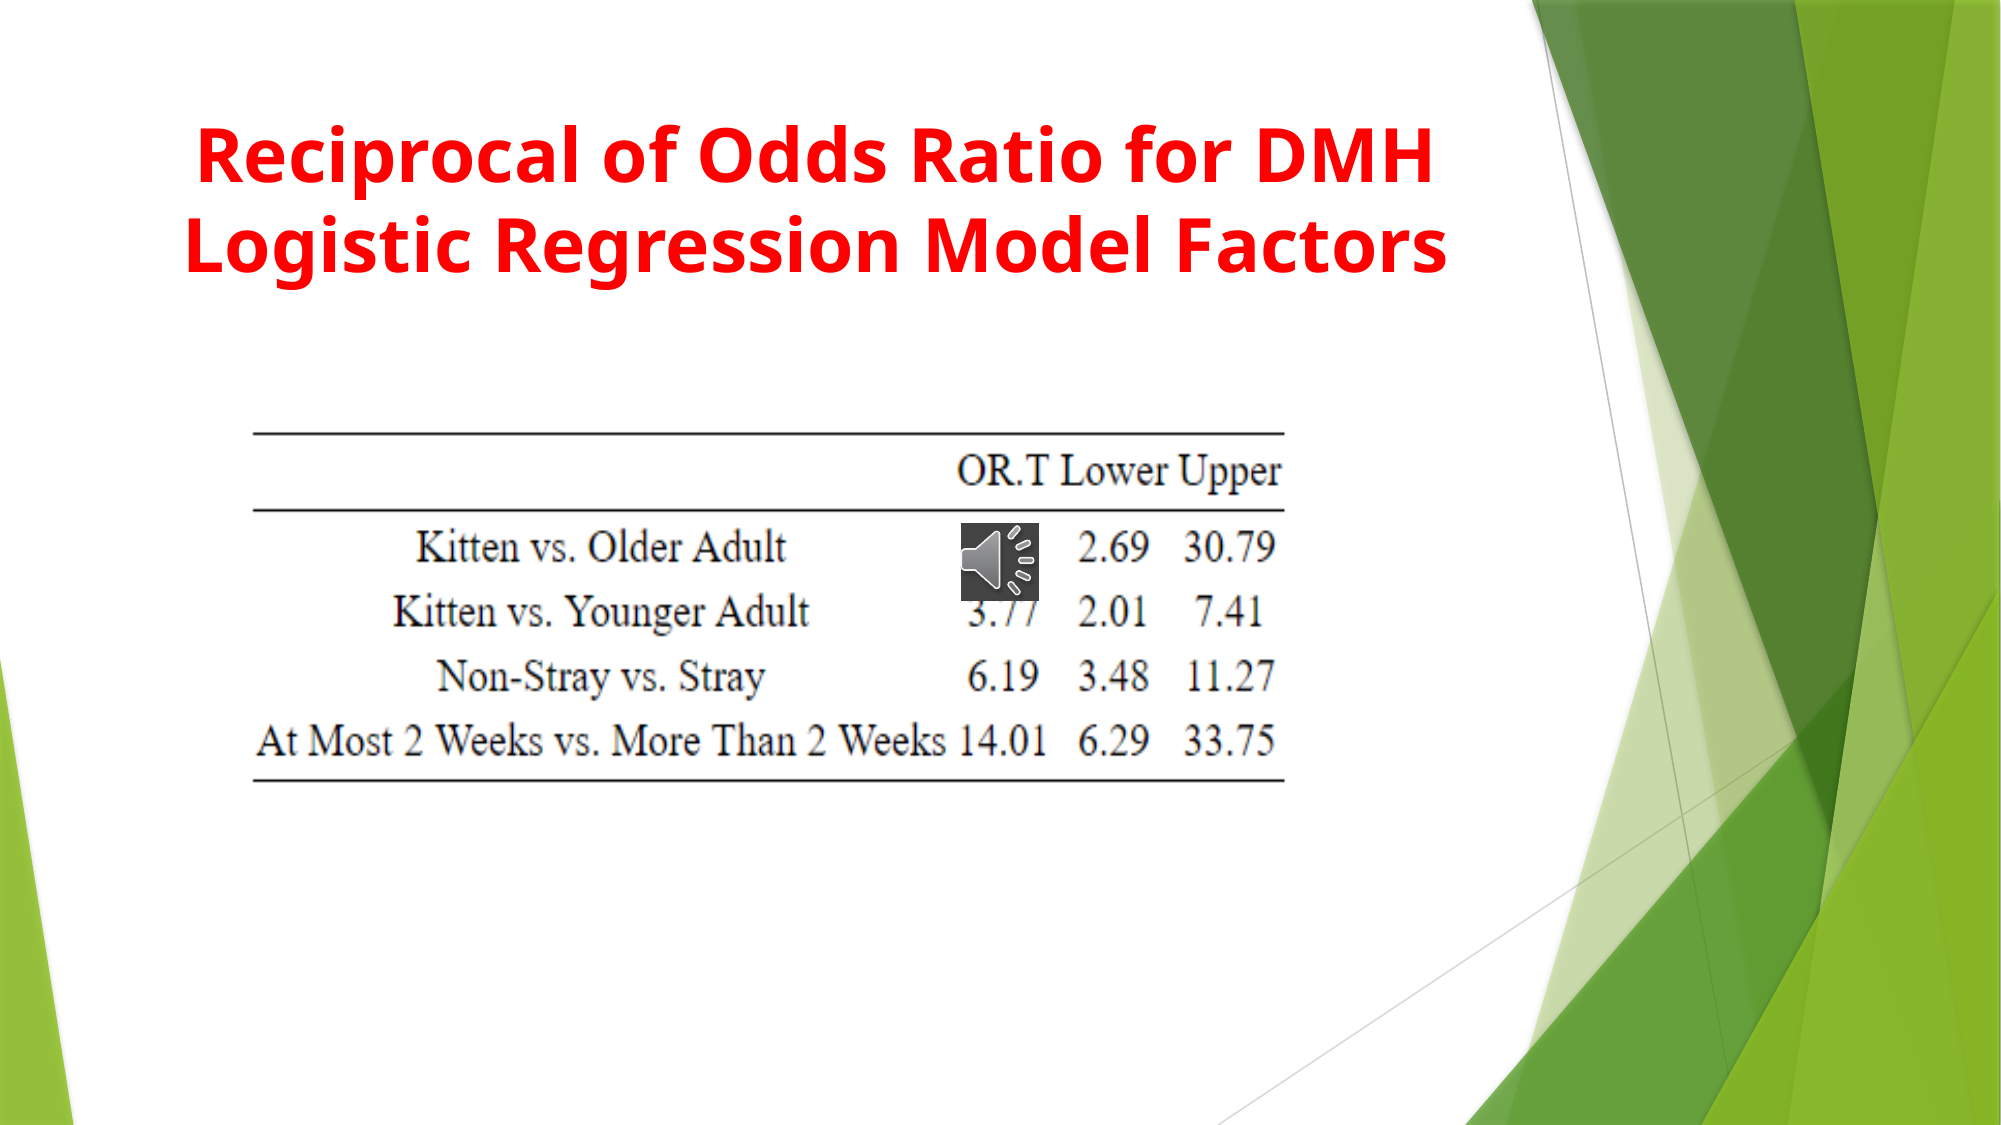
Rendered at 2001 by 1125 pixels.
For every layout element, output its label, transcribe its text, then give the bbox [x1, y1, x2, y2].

title Reciprocal of Odds Ratio for DMH Logistic Regression Model Factors [111, 99, 1522, 317]
picture [959, 521, 1041, 603]
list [236, 407, 1314, 829]
